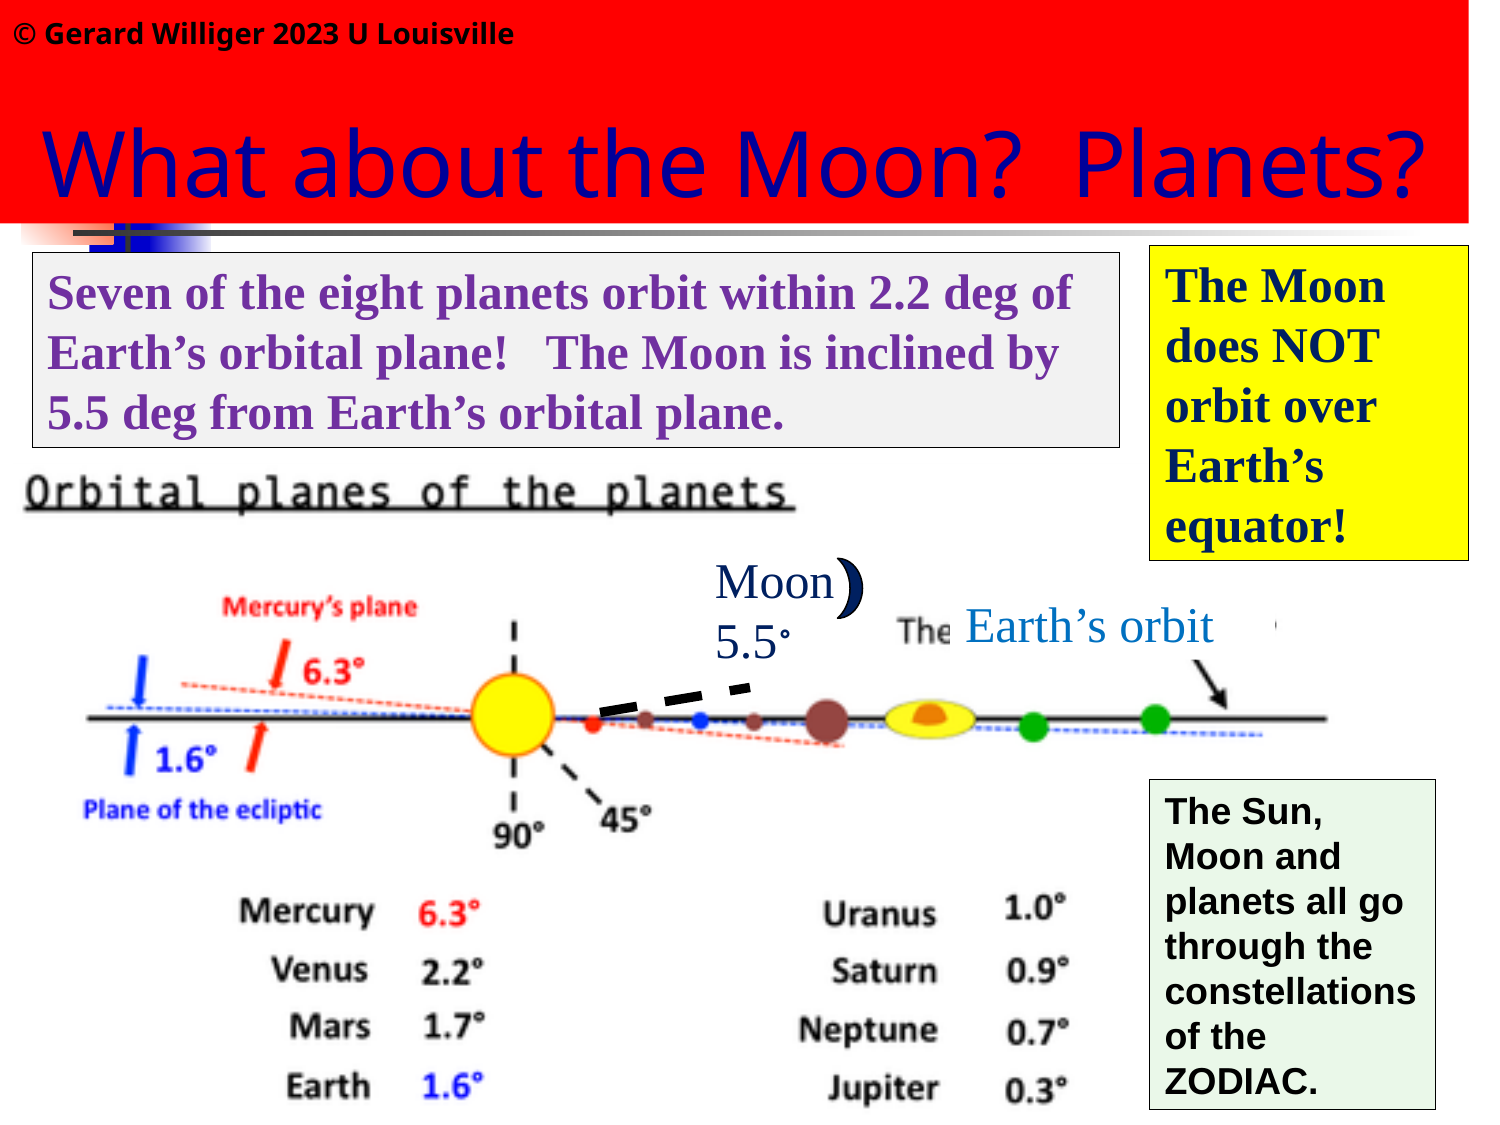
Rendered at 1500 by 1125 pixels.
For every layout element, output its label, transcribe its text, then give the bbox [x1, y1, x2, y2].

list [13, 462, 1337, 1125]
title What about the Moon? Planets? [0, 0, 1469, 224]
text_box © Gerard Williger 2023 U Louisville [0, 0, 552, 66]
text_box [599, 687, 751, 713]
text_box The Moon does NOT orbit over Earth’s equator! [1149, 245, 1469, 561]
text_box Seven of the eight planets orbit within 2.2 deg of Earth’s orbital plane! The Moon is inclined by 5.5 deg from Earth’s orbital plane. [32, 252, 1120, 448]
text_box The Sun, Moon and planets all go through the constellations of the ZODIAC. [1341, 779, 1436, 1110]
